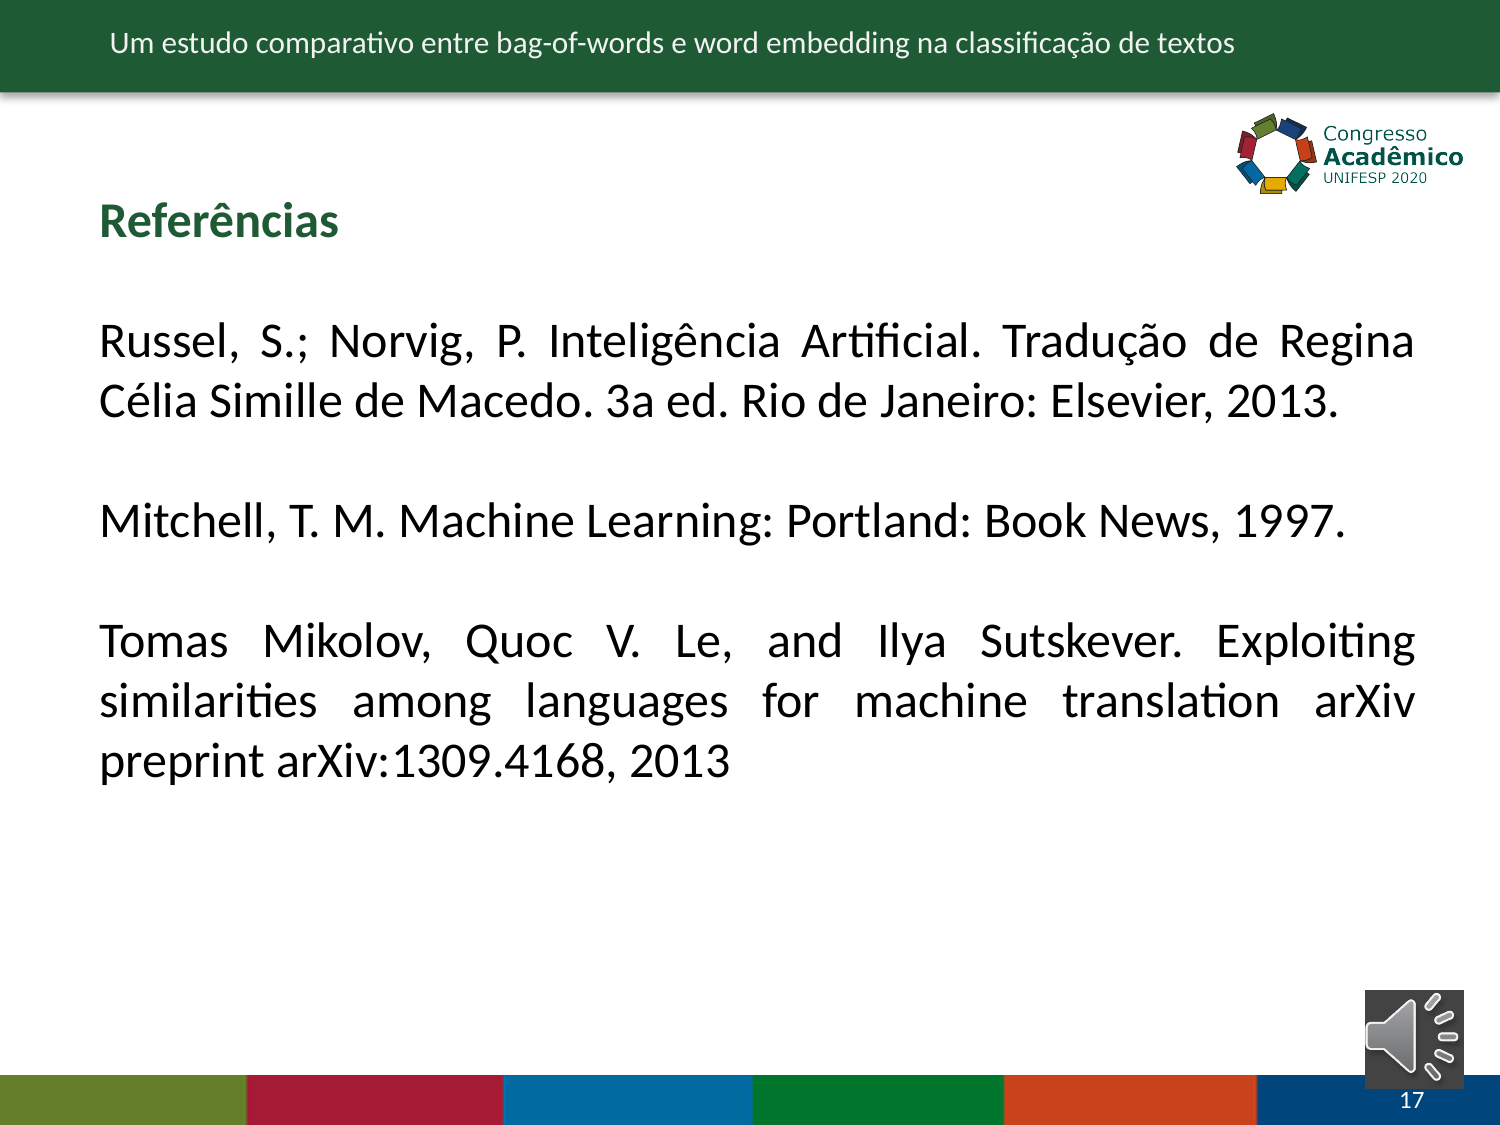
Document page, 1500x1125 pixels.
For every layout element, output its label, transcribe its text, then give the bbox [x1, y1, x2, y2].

text_box Referências Russel, S.; Norvig, P. Inteligência Artificial. Tradução de Regina Célia Simille de Macedo. 3a ed. Rio de Janeiro: Elsevier, 2013. Mitchell, T. M. Machine Learning: Portland: Book News, 1997. Tomas Mikolov, Quoc V. Le, and Ilya Sutskever. Exploiting similarities among languages for machine translation arXiv preprint arXiv:1309.4168, 2013 [84, 179, 1432, 795]
picture [0, 1075, 503, 1125]
text_box Um estudo comparativo entre bag-of-words e word embedding na classificação de textos [94, 14, 1323, 112]
picture [1236, 113, 1463, 194]
picture [753, 989, 1500, 1125]
